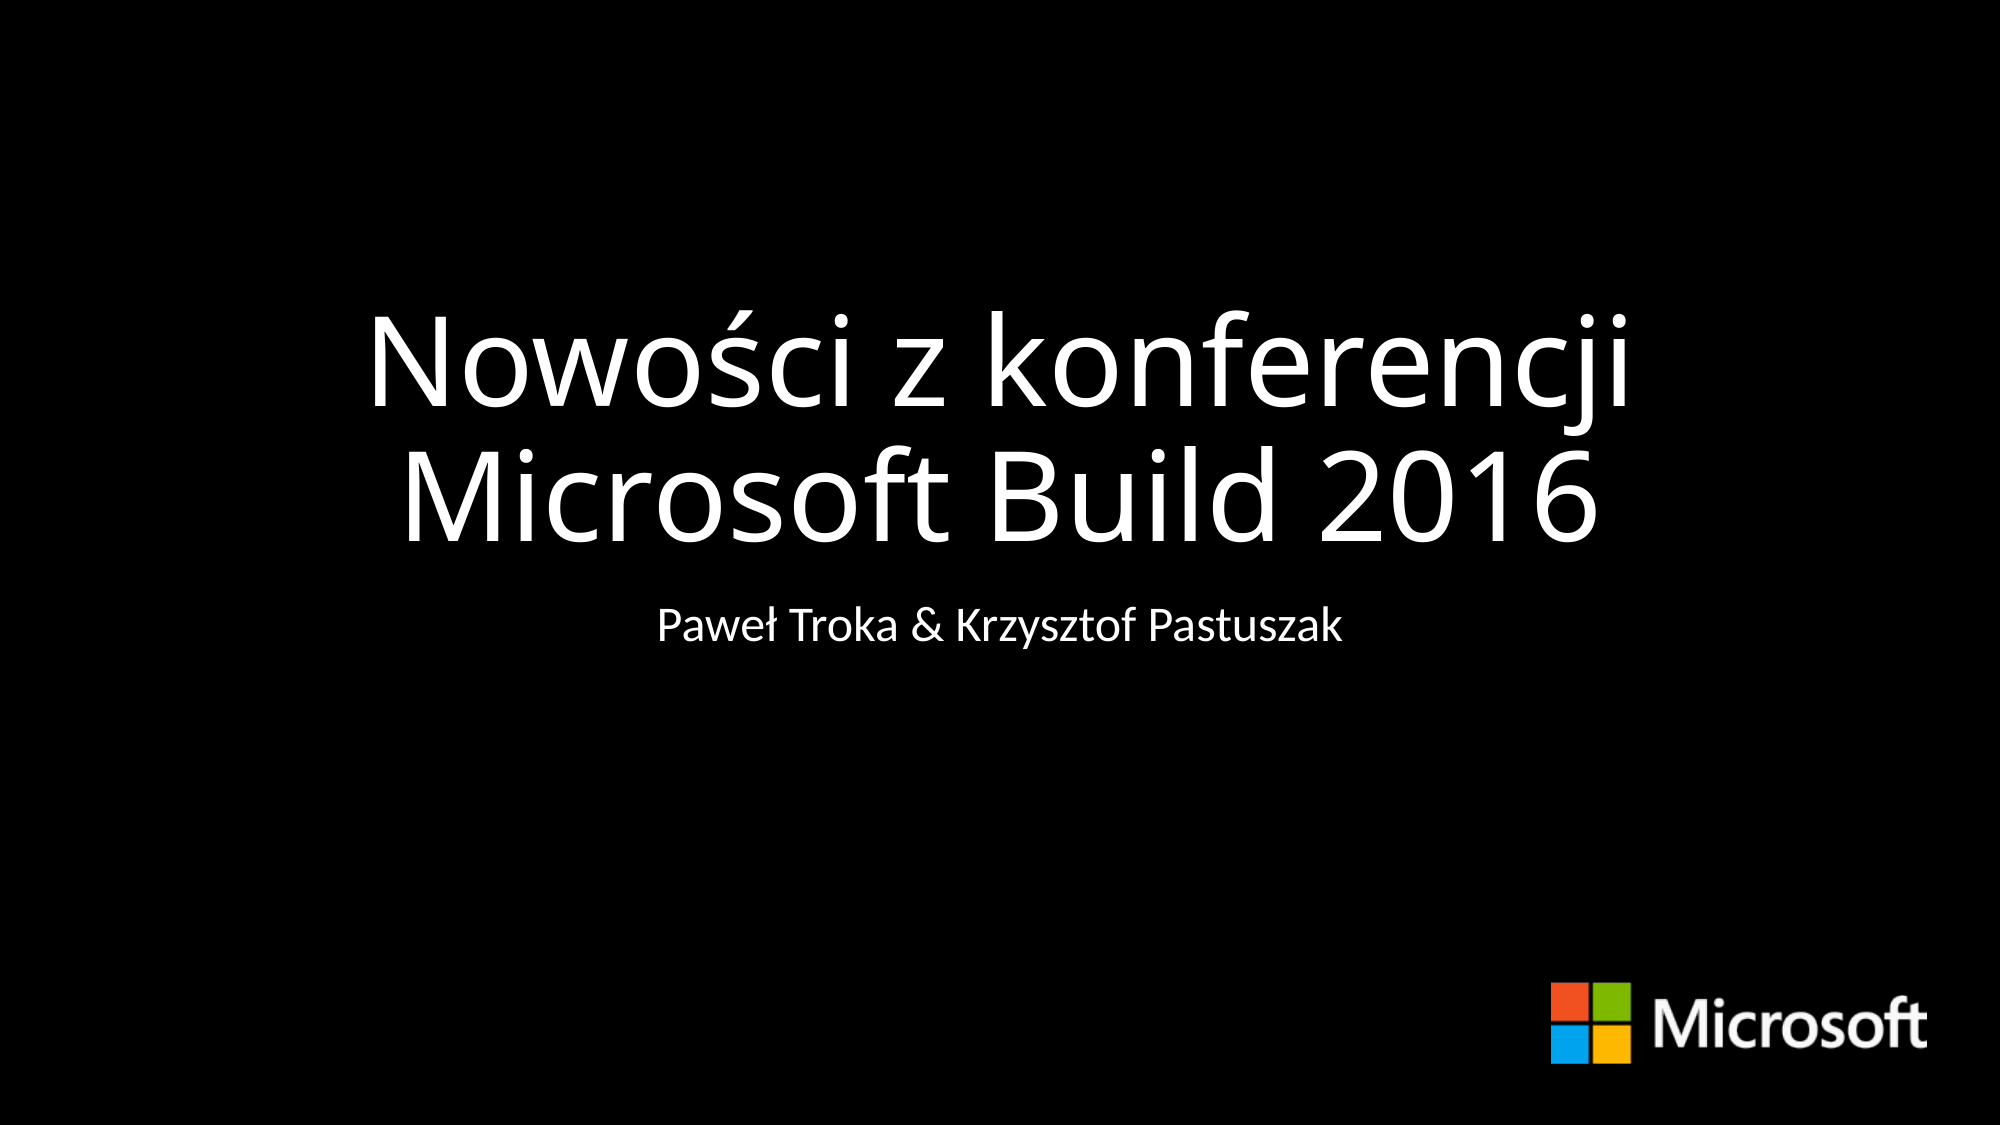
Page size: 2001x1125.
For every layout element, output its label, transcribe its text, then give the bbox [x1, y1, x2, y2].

subtitle Paweł Troka & Krzysztof Pastuszak [249, 590, 1750, 863]
picture [1551, 980, 1927, 1067]
title Nowości z konferencji Microsoft Build 2016 [249, 184, 1750, 576]
